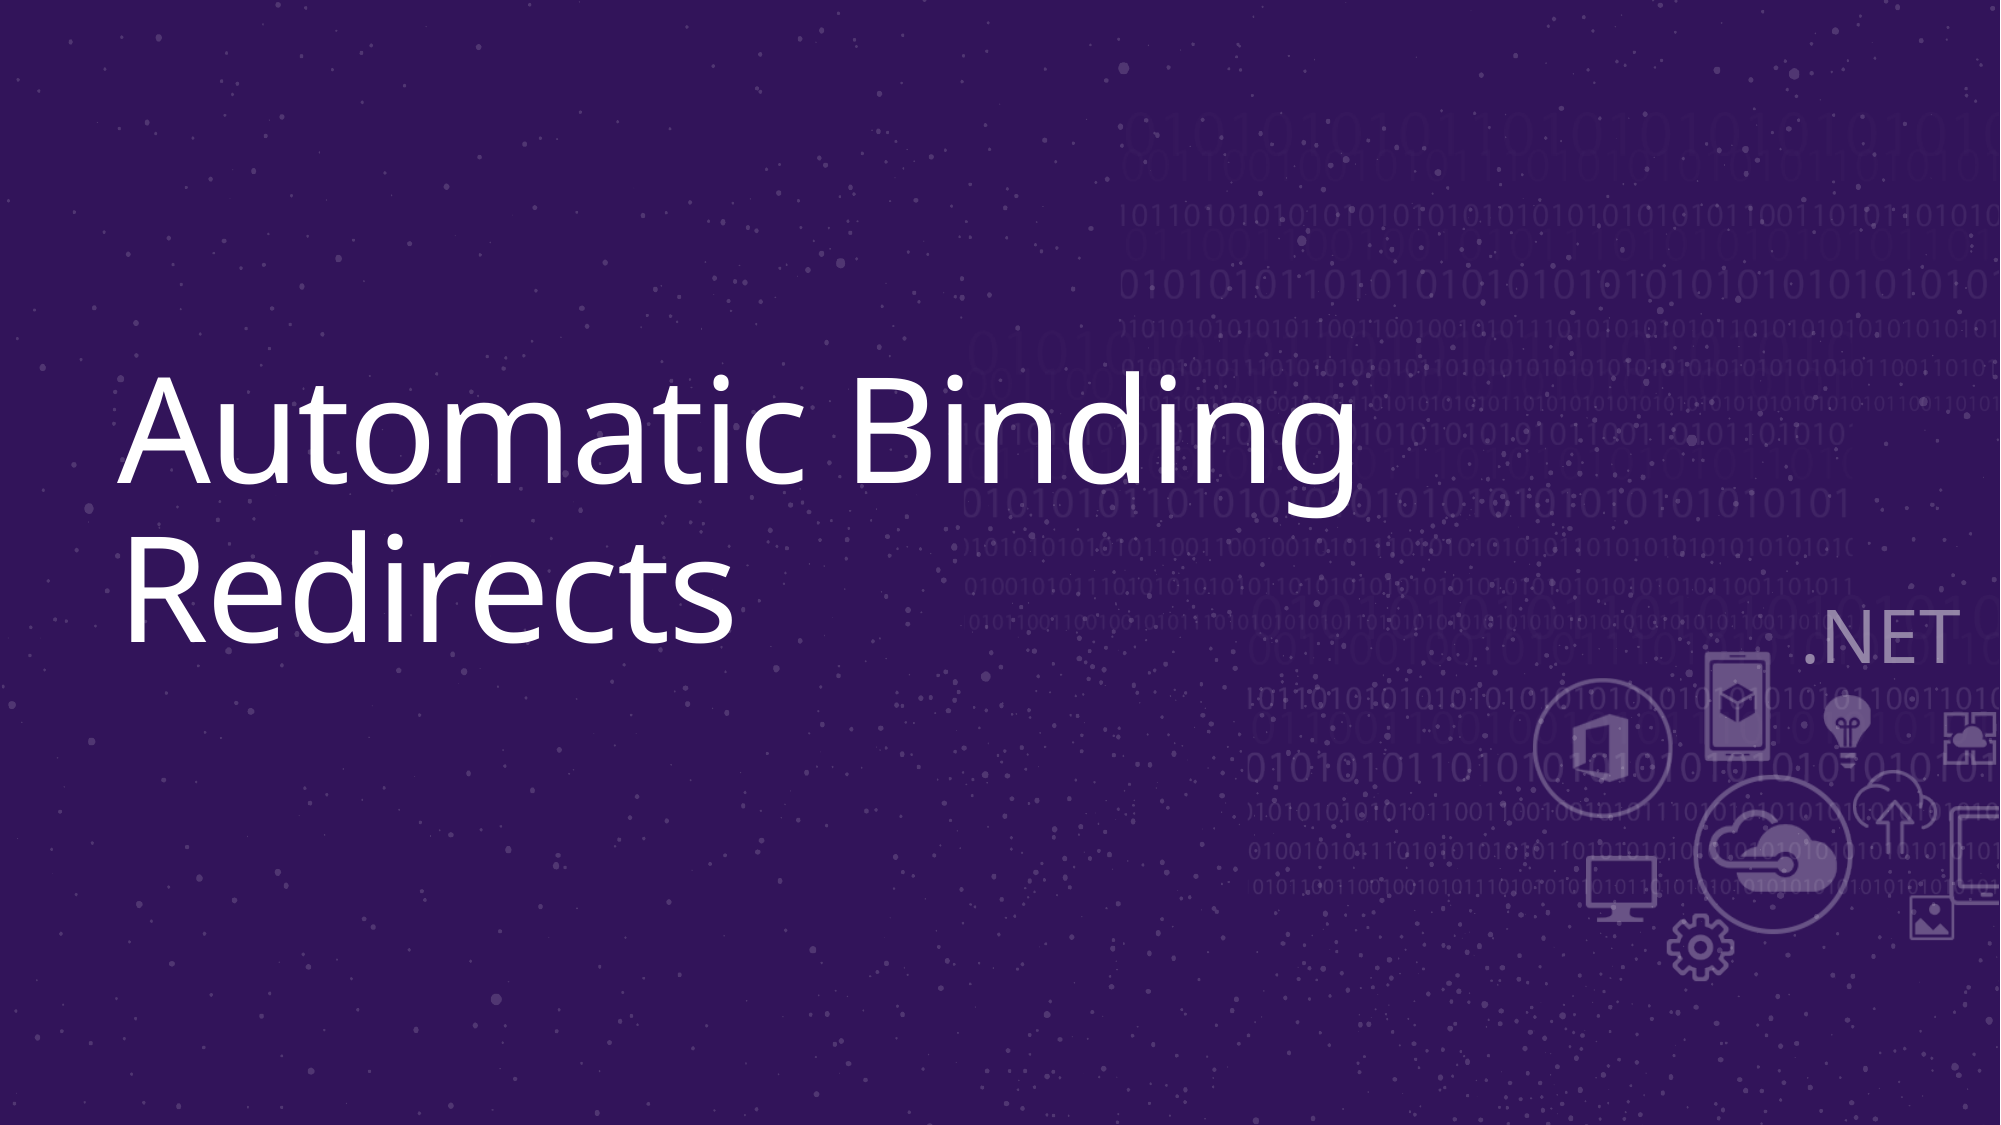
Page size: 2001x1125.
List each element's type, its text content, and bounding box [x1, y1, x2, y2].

picture [1, 0, 1999, 1125]
title Automatic Binding Redirects [93, 341, 1956, 532]
